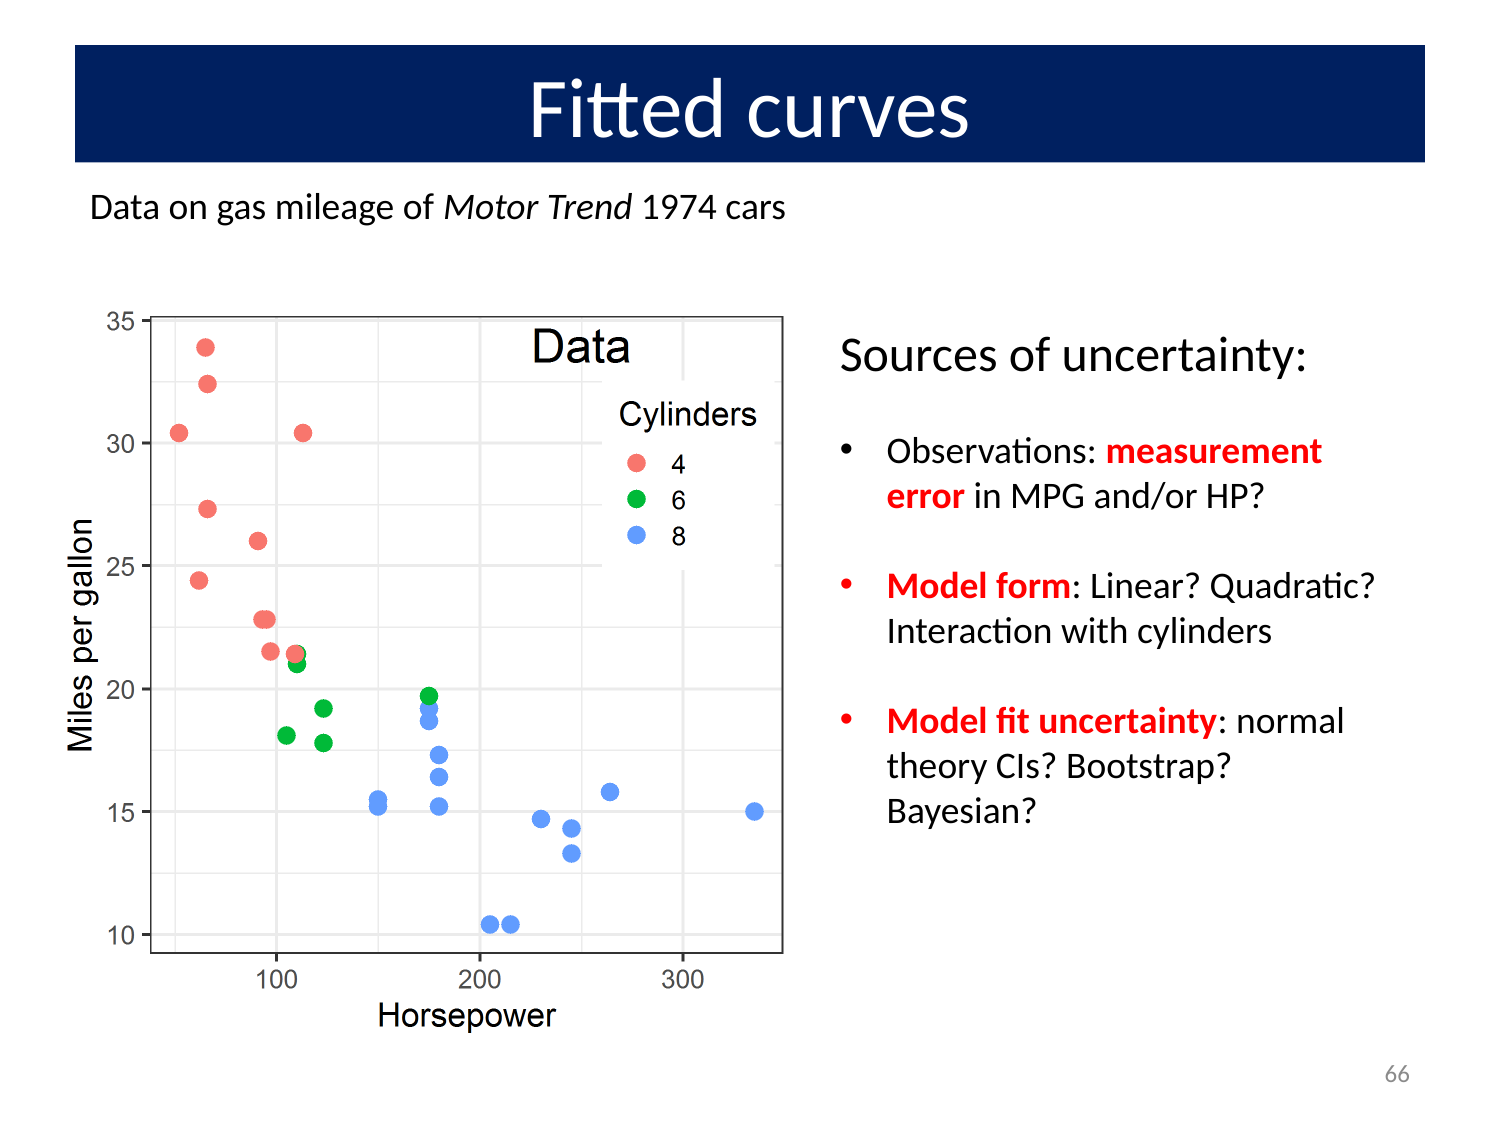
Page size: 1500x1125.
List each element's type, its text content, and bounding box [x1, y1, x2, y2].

title Fitted curves [75, 45, 1425, 163]
slide_number 66 [1074, 1042, 1425, 1103]
text_box Data on gas mileage of Motor Trend 1974 cars [75, 174, 1075, 325]
picture [49, 299, 801, 1051]
text_box Sources of uncertainty: Observations: measurement error in MPG and/or HP? Model form: Linear? Quadratic? Interaction with cylinders Model fit uncertainty: normal theory CIs? Bootstrap? Bayesian? [825, 313, 1400, 929]
